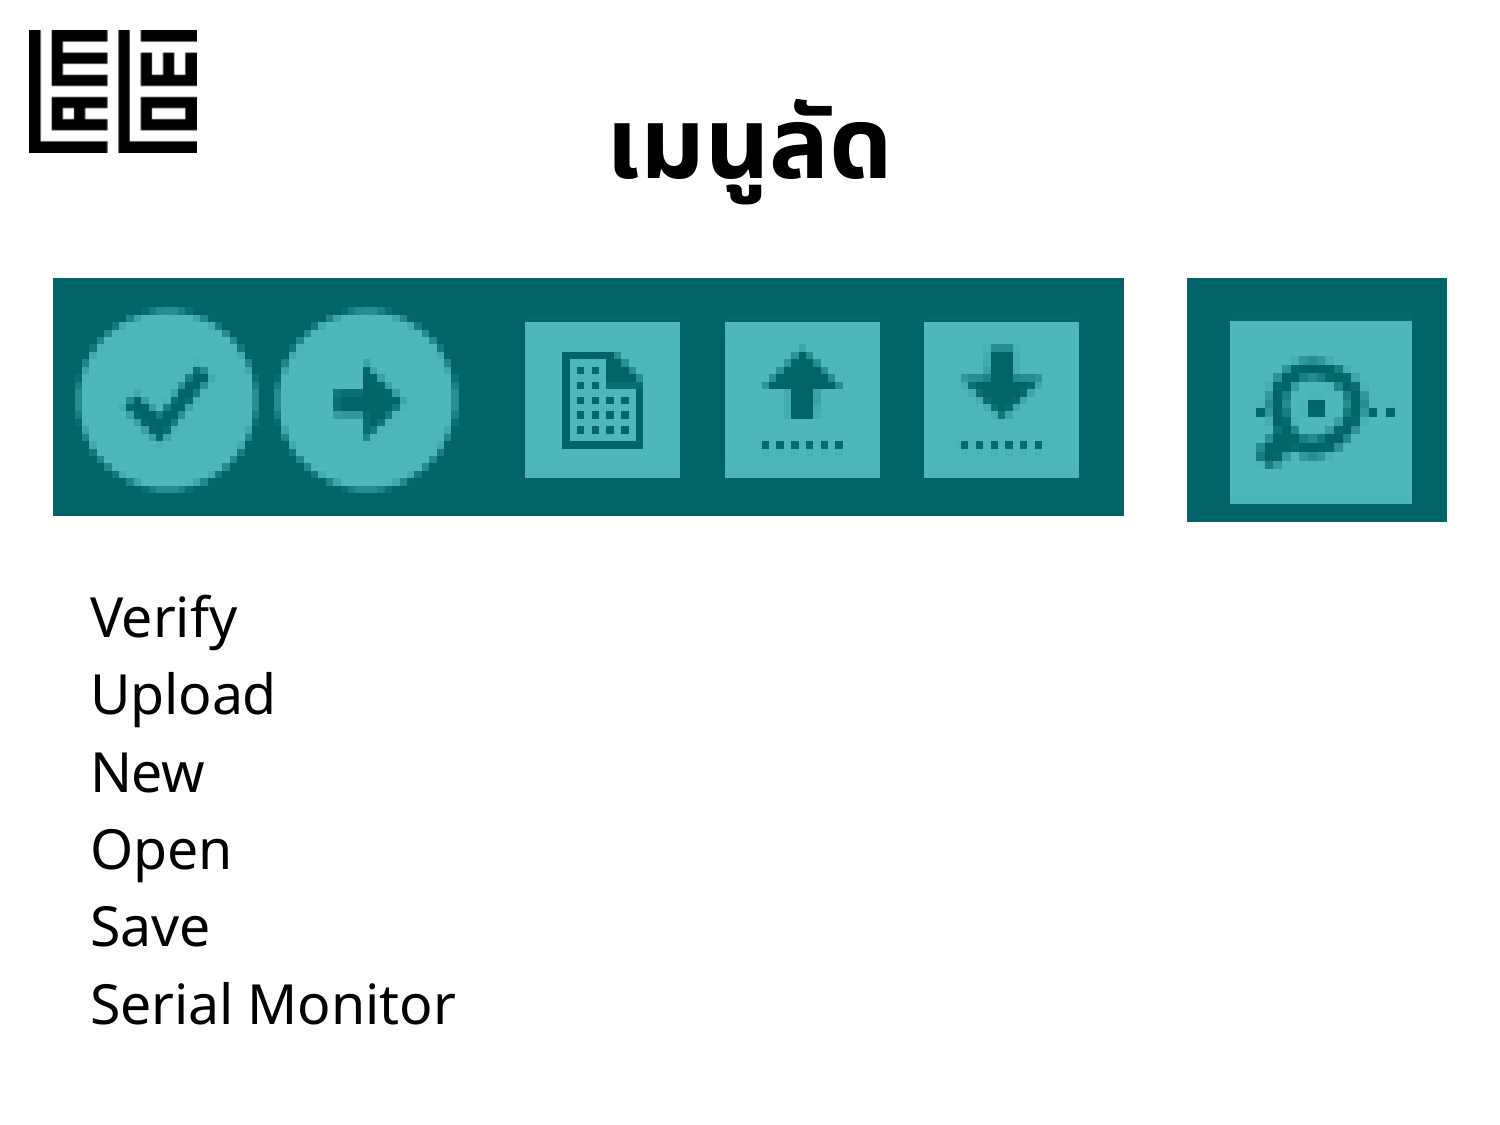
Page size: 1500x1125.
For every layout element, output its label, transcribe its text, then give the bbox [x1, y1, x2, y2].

picture [1186, 278, 1448, 522]
picture [29, 30, 197, 153]
picture [52, 278, 1124, 516]
title เมนูลัด [75, 45, 1425, 233]
list Verify Upload New Open Save Serial Monitor [75, 574, 1425, 1047]
